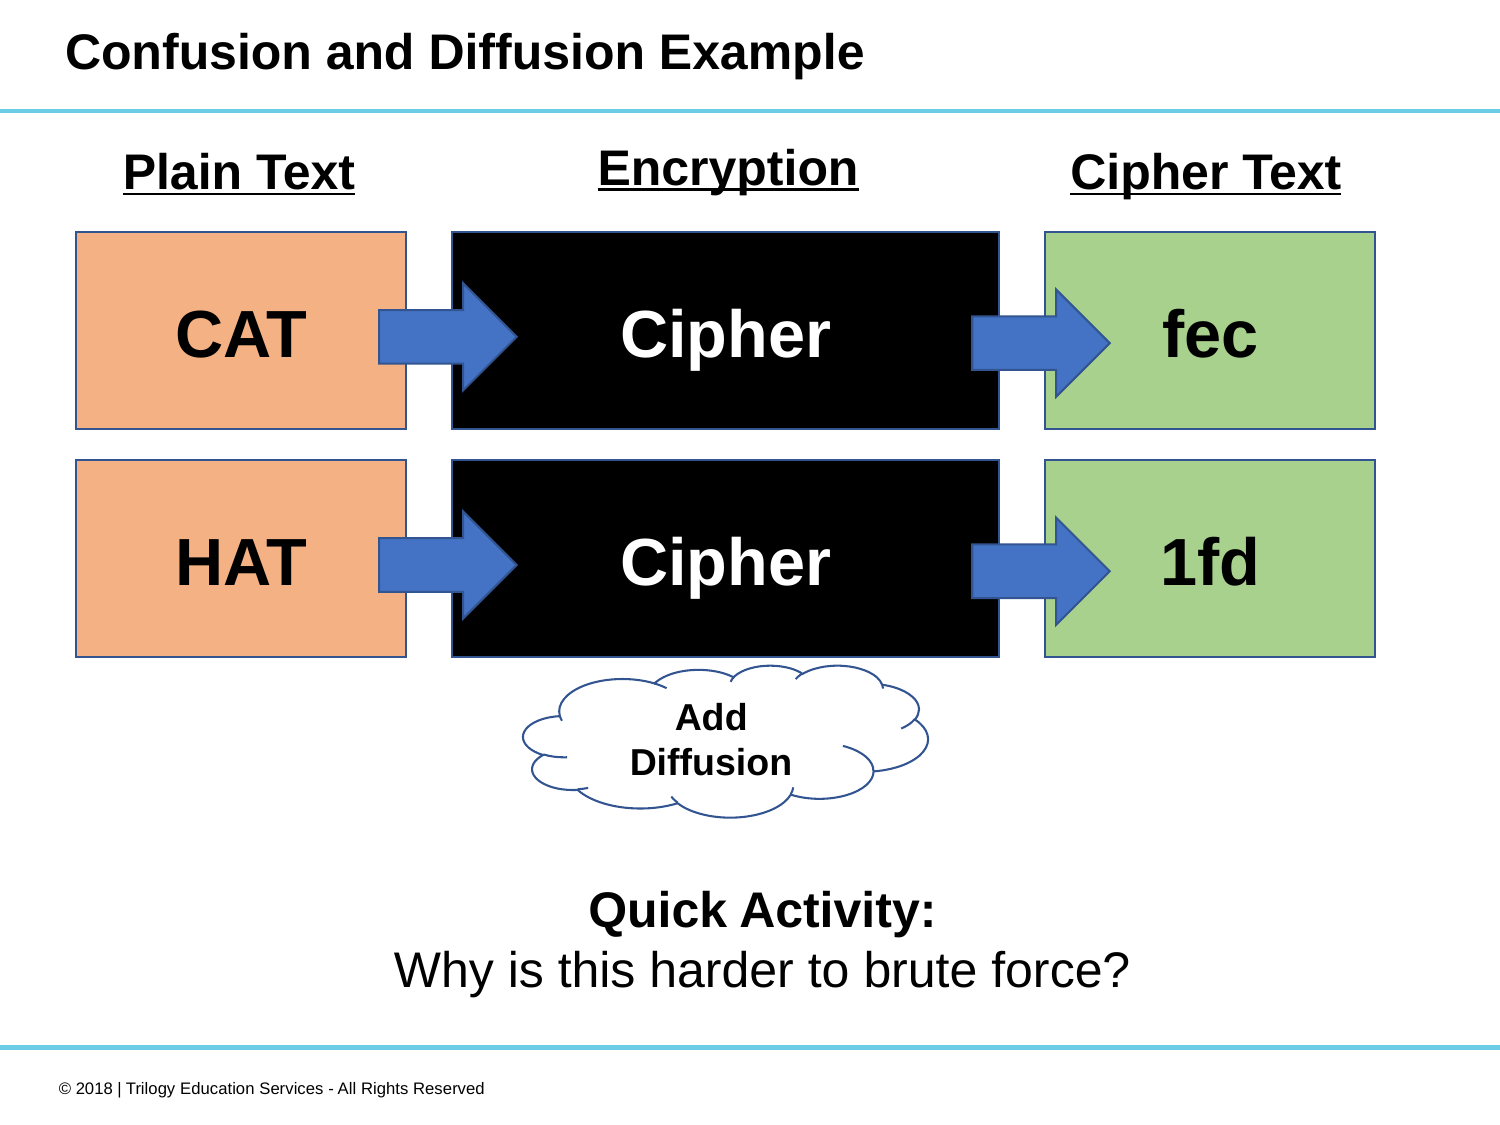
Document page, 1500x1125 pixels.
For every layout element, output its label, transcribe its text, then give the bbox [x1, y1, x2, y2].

text_box [378, 508, 519, 622]
text_box 1fd [1044, 459, 1376, 658]
text_box CAT [75, 231, 407, 430]
text_box Quick Activity: Why is this harder to brute force? [99, 869, 1425, 1005]
text_box HAT [75, 459, 407, 658]
text_box fec [1044, 231, 1376, 430]
text_box [971, 286, 1112, 400]
text_box Add Diffusion [521, 664, 930, 819]
text_box Plain Text [73, 86, 405, 253]
text_box [971, 515, 1112, 628]
text_box Encryption [454, 118, 1003, 212]
text_box Cipher [451, 231, 1000, 430]
text_box Cipher Text [1040, 86, 1372, 253]
text_box Cipher [451, 459, 1000, 658]
title Confusion and Diffusion Example [50, 0, 1475, 108]
text_box [378, 280, 519, 393]
